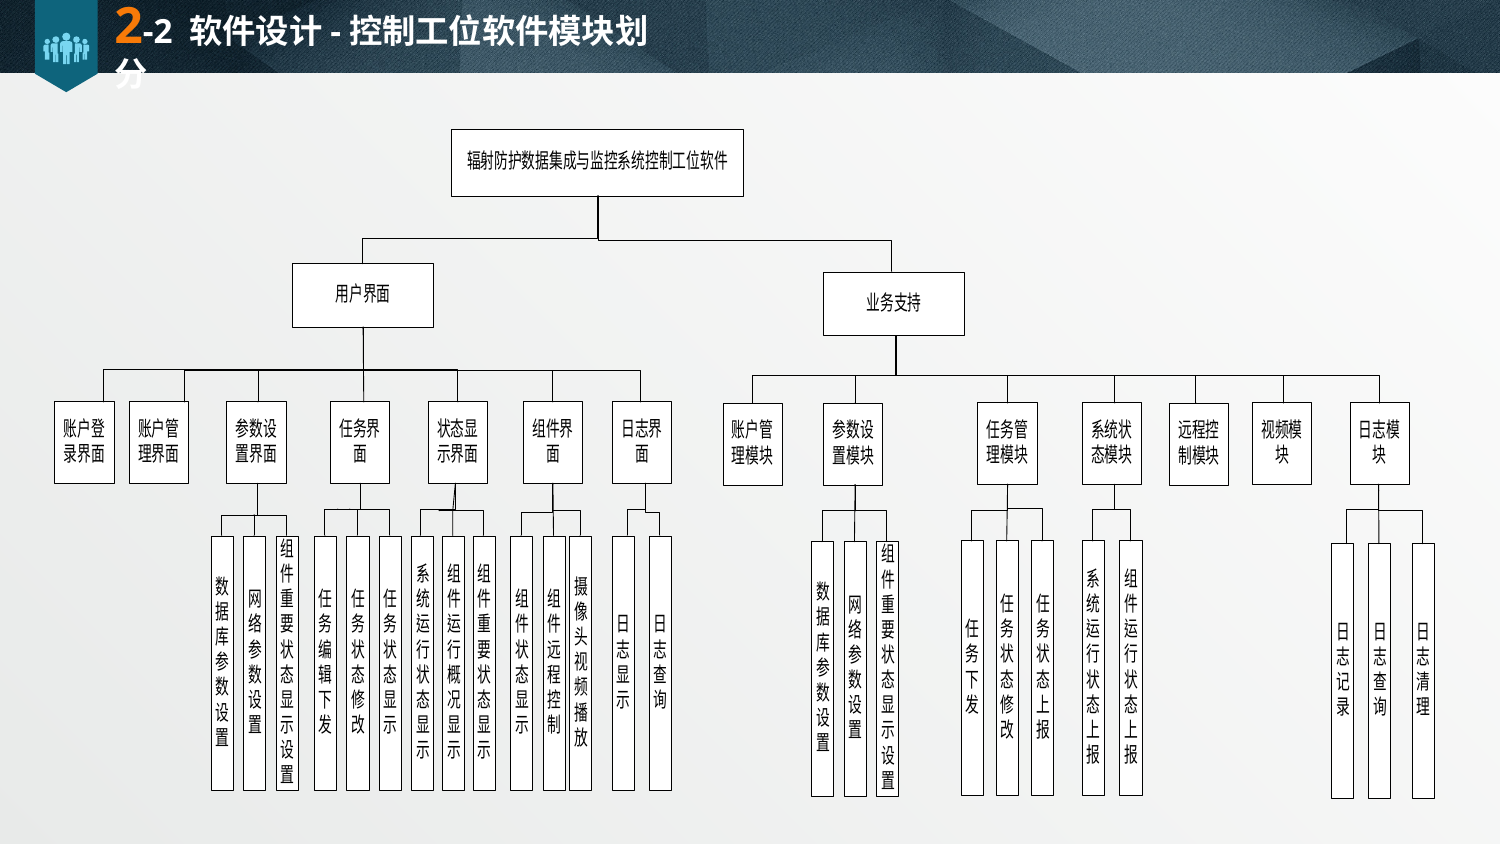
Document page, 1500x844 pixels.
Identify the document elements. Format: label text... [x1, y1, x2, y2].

picture [0, 0, 34, 73]
text_box [43, 32, 90, 65]
picture [98, 0, 1500, 73]
title 2-2 软件设计-控制工位软件模块划分 [99, 20, 691, 66]
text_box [52, 126, 1436, 801]
